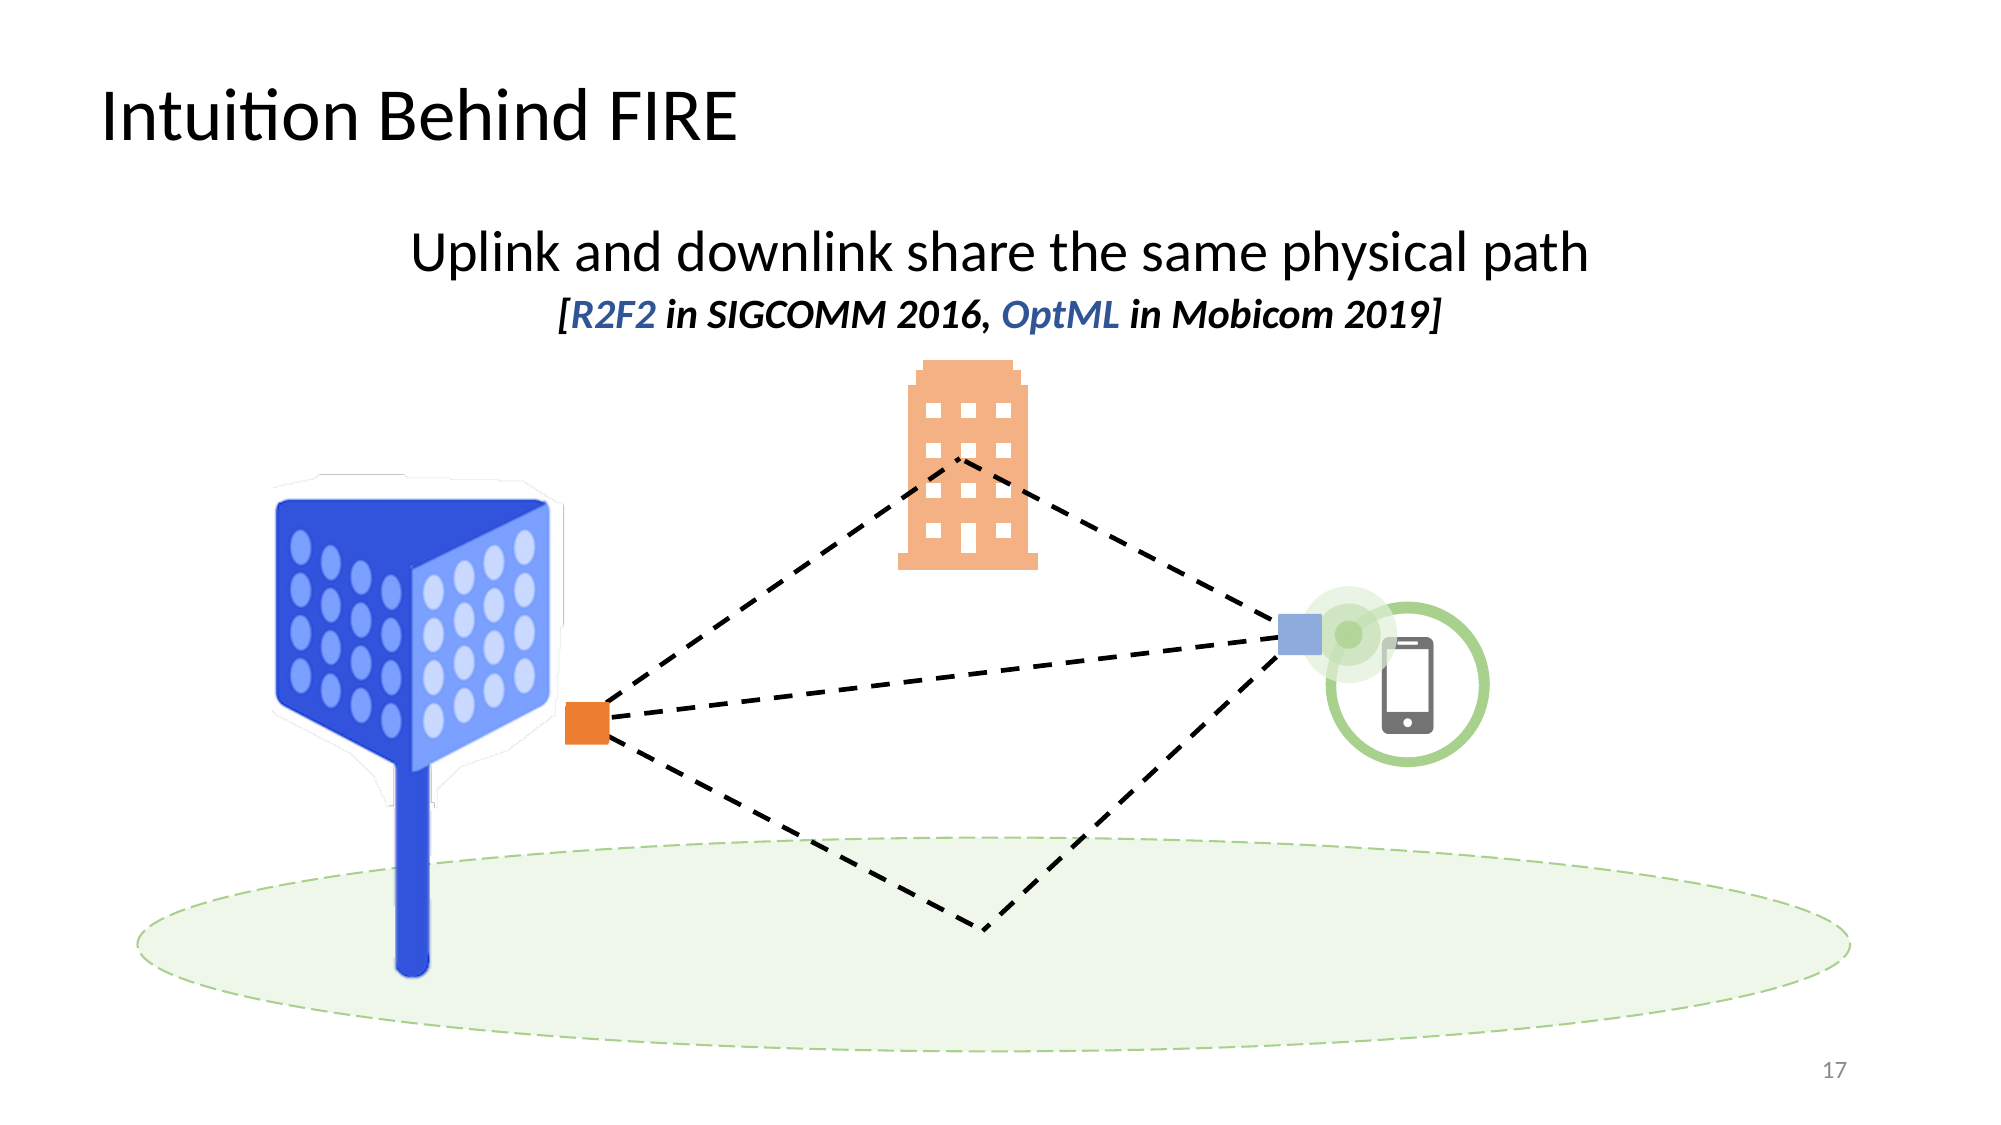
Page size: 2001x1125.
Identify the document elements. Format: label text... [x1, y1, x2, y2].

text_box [982, 634, 1301, 931]
picture [848, 345, 1088, 458]
slide_number 17 [1412, 1038, 1863, 1099]
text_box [579, 458, 959, 634]
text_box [579, 634, 982, 721]
picture [271, 458, 580, 984]
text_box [579, 721, 982, 931]
text_box [136, 843, 1852, 1053]
text_box [R2F2 in SIGCOMM 2016, OptML in Mobicom 2019] [542, 279, 1458, 345]
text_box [1301, 586, 1490, 768]
text_box Intuition Behind FIRE [85, 58, 755, 164]
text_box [959, 458, 1301, 634]
text_box Uplink and downlink share the same physical path [395, 205, 1605, 290]
